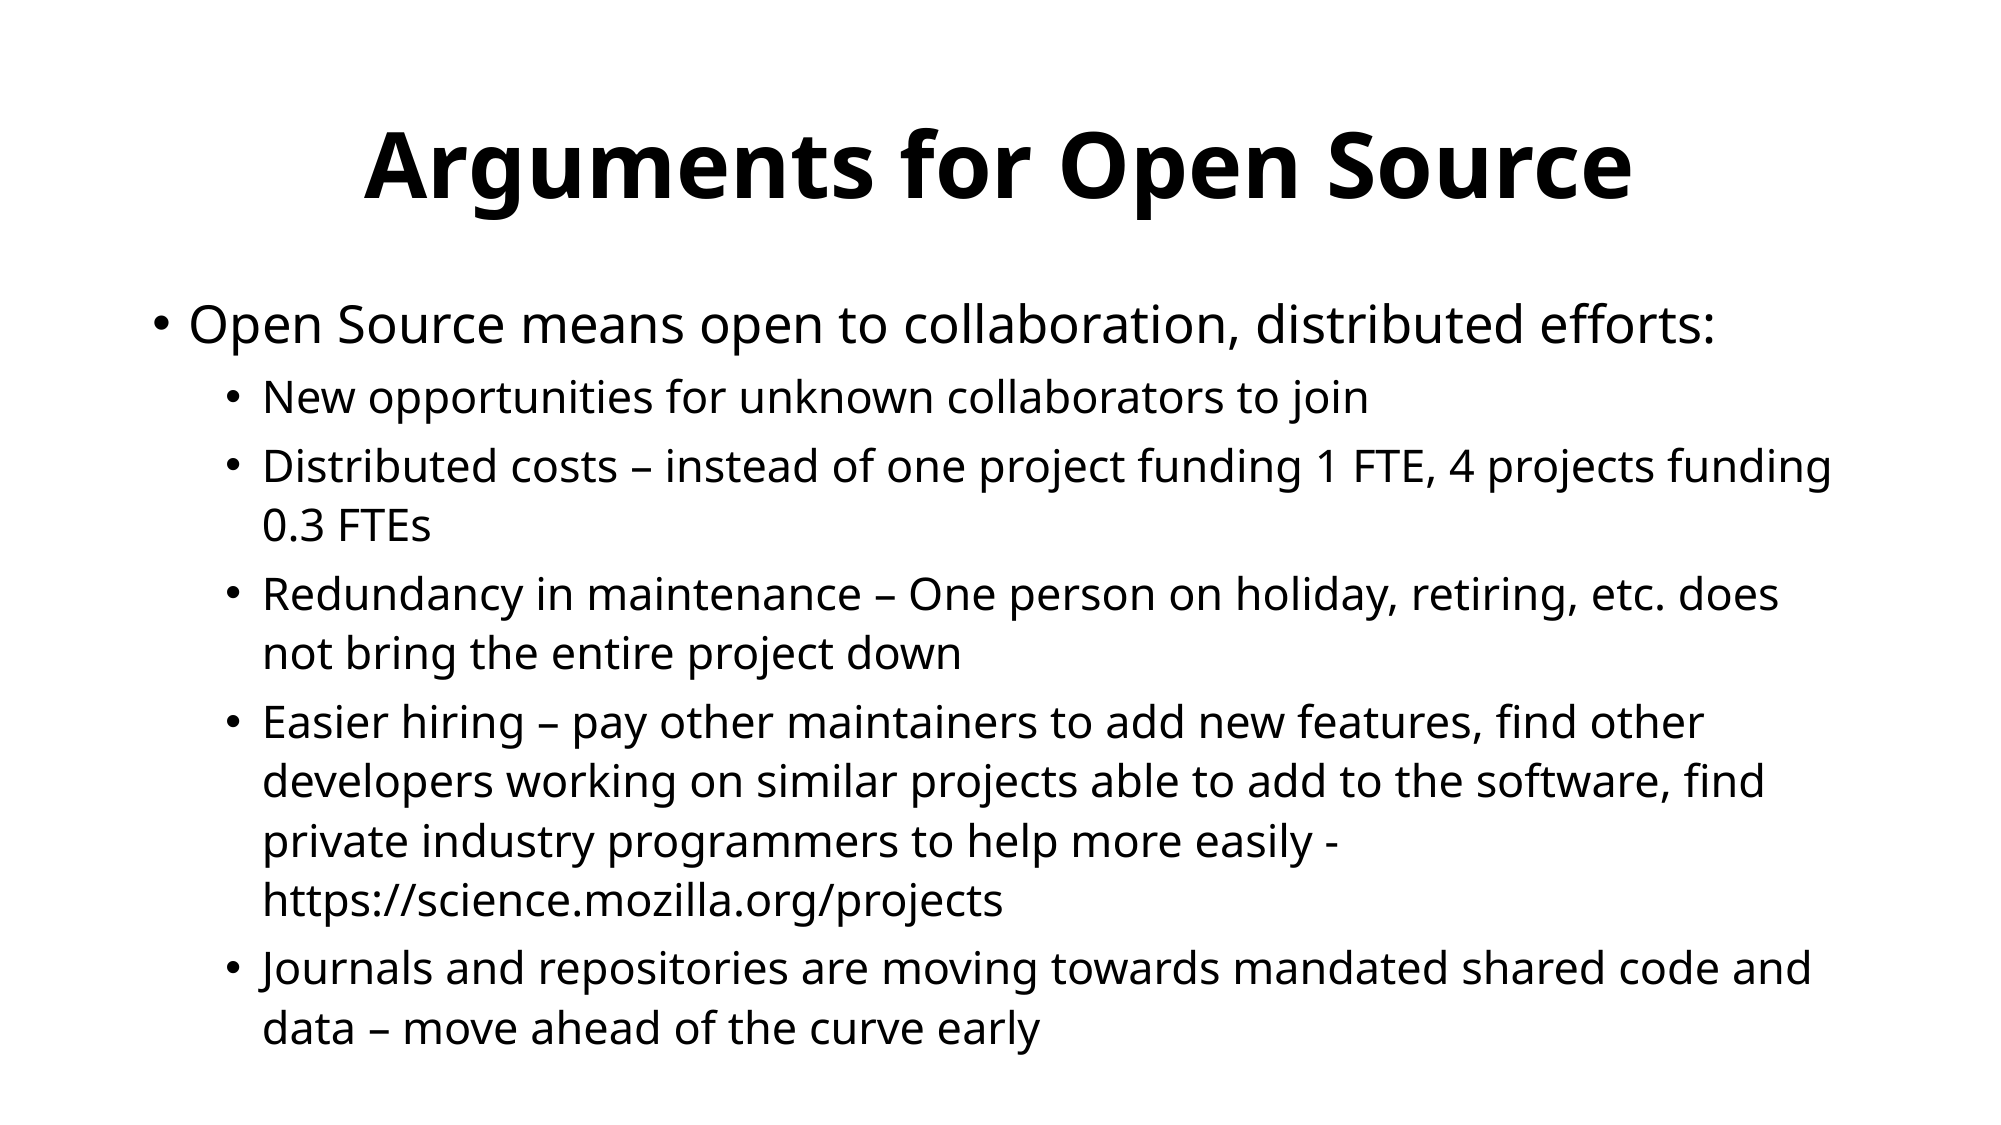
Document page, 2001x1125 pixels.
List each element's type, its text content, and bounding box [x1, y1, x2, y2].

list Open Source means open to collaboration, distributed efforts: New opportunities for unknown collaborators to join Distributed costs – instead of one project funding 1 FTE, 4 projects funding 0.3 FTEs Redundancy in maintenance – One person on holiday, retiring, etc. does not bring the entire project down Easier hiring – pay other maintainers to add new features, find other developers working on similar projects able to add to the software, find private industry programmers to help more easily - https://science.mozilla.org/projects Journals and repositories are moving towards mandated shared code and data – move ahead of the curve early [137, 277, 1863, 1066]
title Arguments for Open Source [137, 59, 1863, 277]
